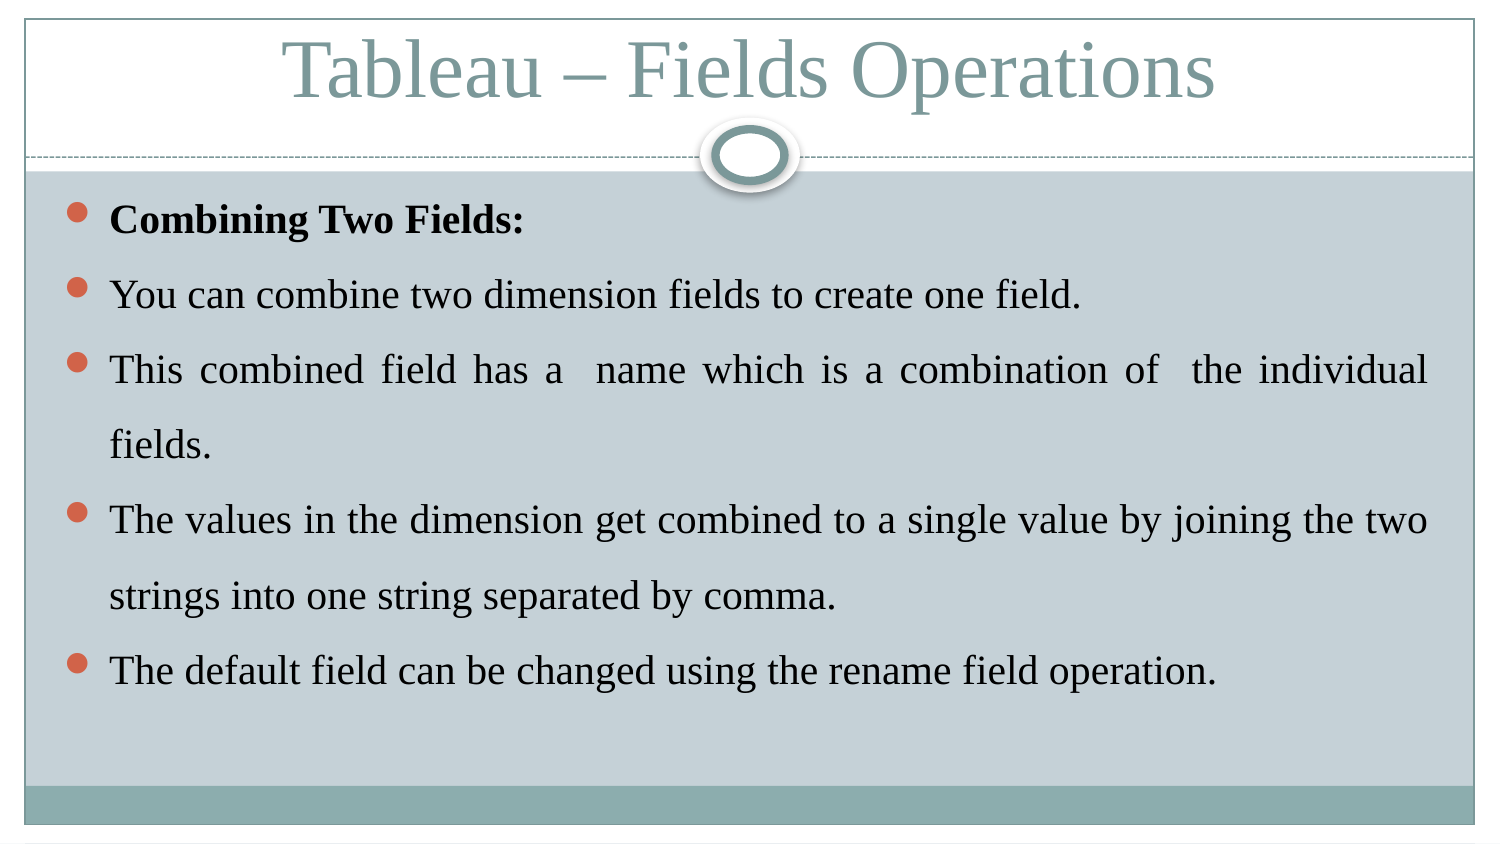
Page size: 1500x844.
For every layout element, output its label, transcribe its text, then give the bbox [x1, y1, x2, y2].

list Combining Two Fields: You can combine two dimension fields to create one field. This combined field has a name which is a combination of the individual fields. The values in the dimension get combined to a single value by joining the two strings into one string separated by comma. The default field can be changed using the rename field operation. [49, 159, 1445, 751]
title Tableau – Fields Operations [49, 28, 1450, 122]
